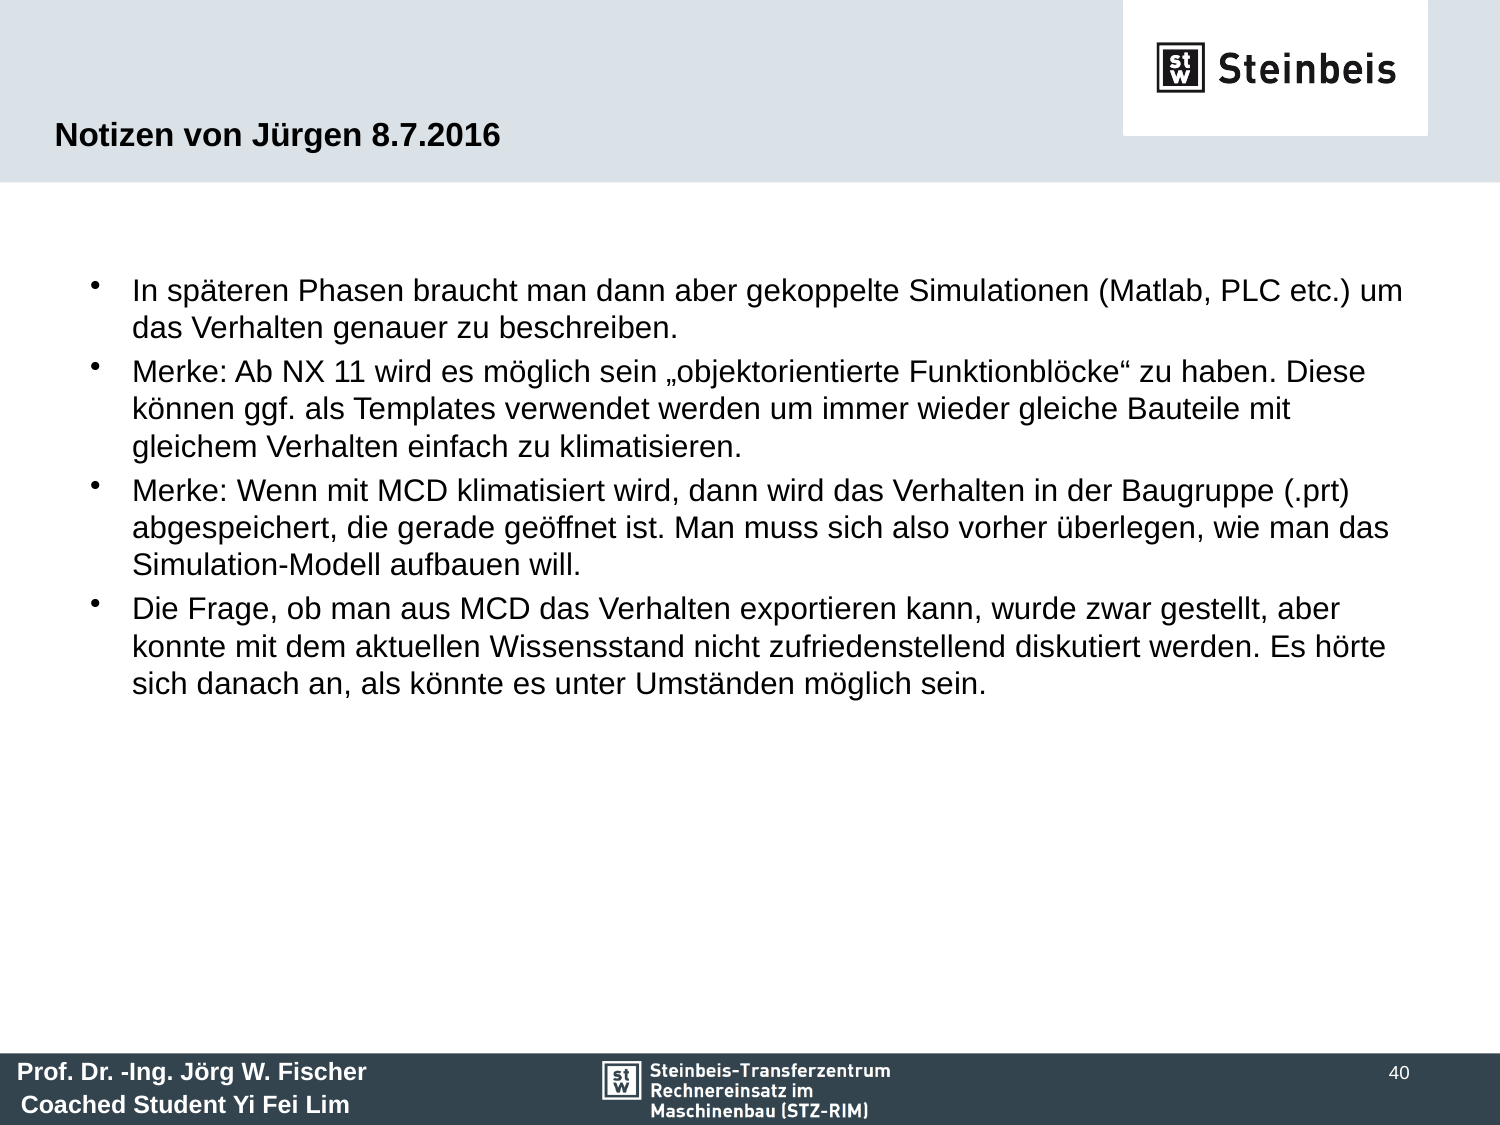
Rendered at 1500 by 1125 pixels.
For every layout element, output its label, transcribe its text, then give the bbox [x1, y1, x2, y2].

list In späteren Phasen braucht man dann aber gekoppelte Simulationen (Matlab, PLC etc.) um das Verhalten genauer zu beschreiben. Merke: Ab NX 11 wird es möglich sein „objektorientierte Funktionblöcke“ zu haben. Diese können ggf. als Templates verwendet werden um immer wieder gleiche Bauteile mit gleichem Verhalten einfach zu klimatisieren. Merke: Wenn mit MCD klimatisiert wird, dann wird das Verhalten in der Baugruppe (.prt) abgespeichert, die gerade geöffnet ist. Man muss sich also vorher überlegen, wie man das Simulation-Modell aufbauen will. Die Frage, ob man aus MCD das Verhalten exportieren kann, wurde zwar gestellt, aber konnte mit dem aktuellen Wissensstand nicht zufriedenstellend diskutiert werden. Es hörte sich danach an, als könnte es unter Umständen möglich sein. [74, 262, 1426, 1006]
slide_number 40 [1074, 1053, 1426, 1125]
picture [1108, 0, 1444, 143]
picture [592, 1057, 908, 1121]
title Notizen von Jürgen 8.7.2016 [39, 66, 951, 162]
